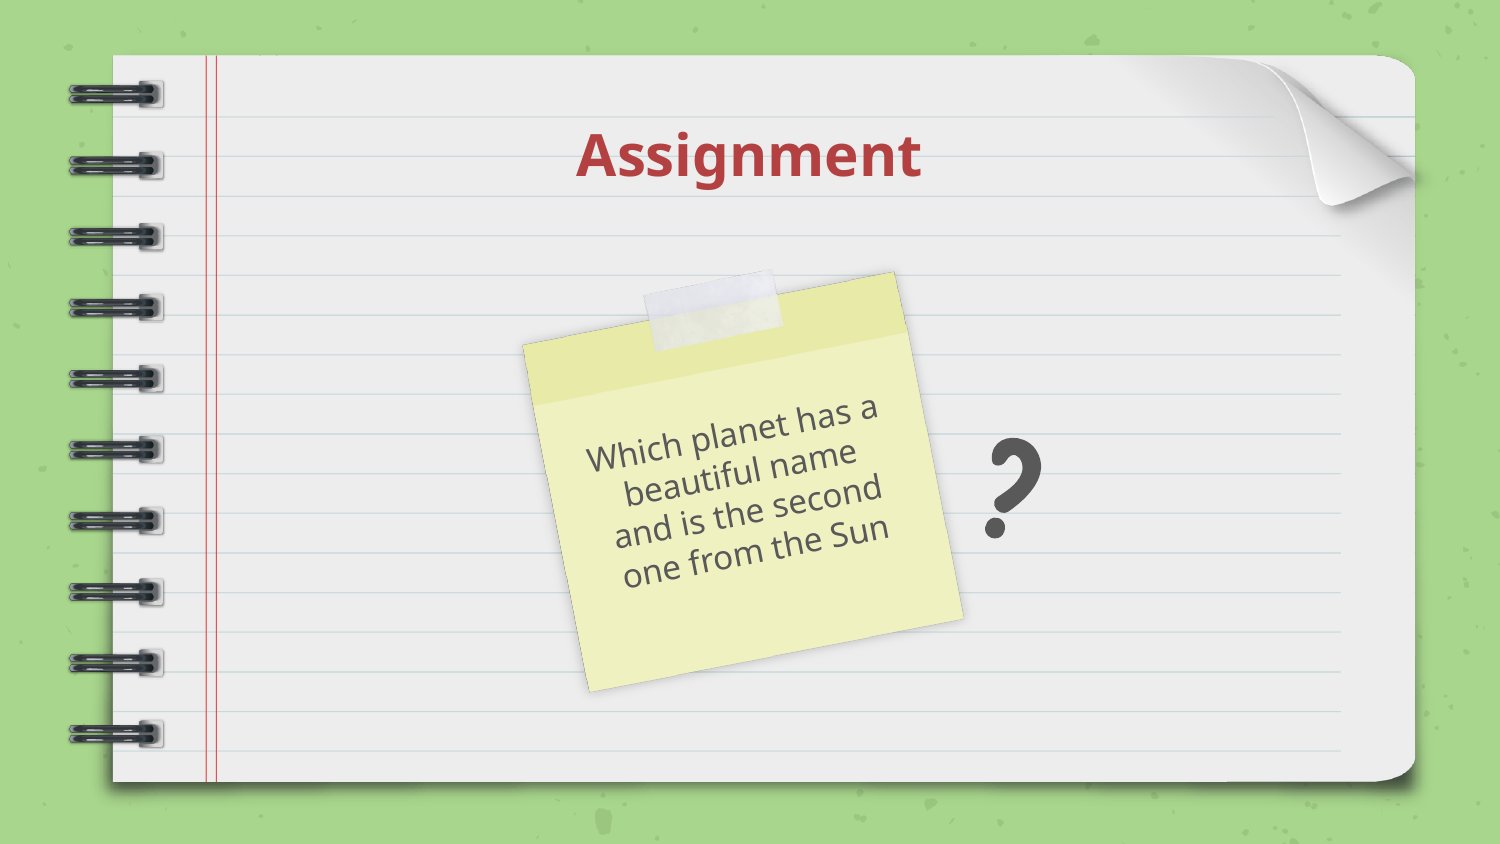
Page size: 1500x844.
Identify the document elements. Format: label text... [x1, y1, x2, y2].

title Assignment [288, 116, 1211, 211]
picture [63, 22, 1437, 822]
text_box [973, 437, 1044, 542]
